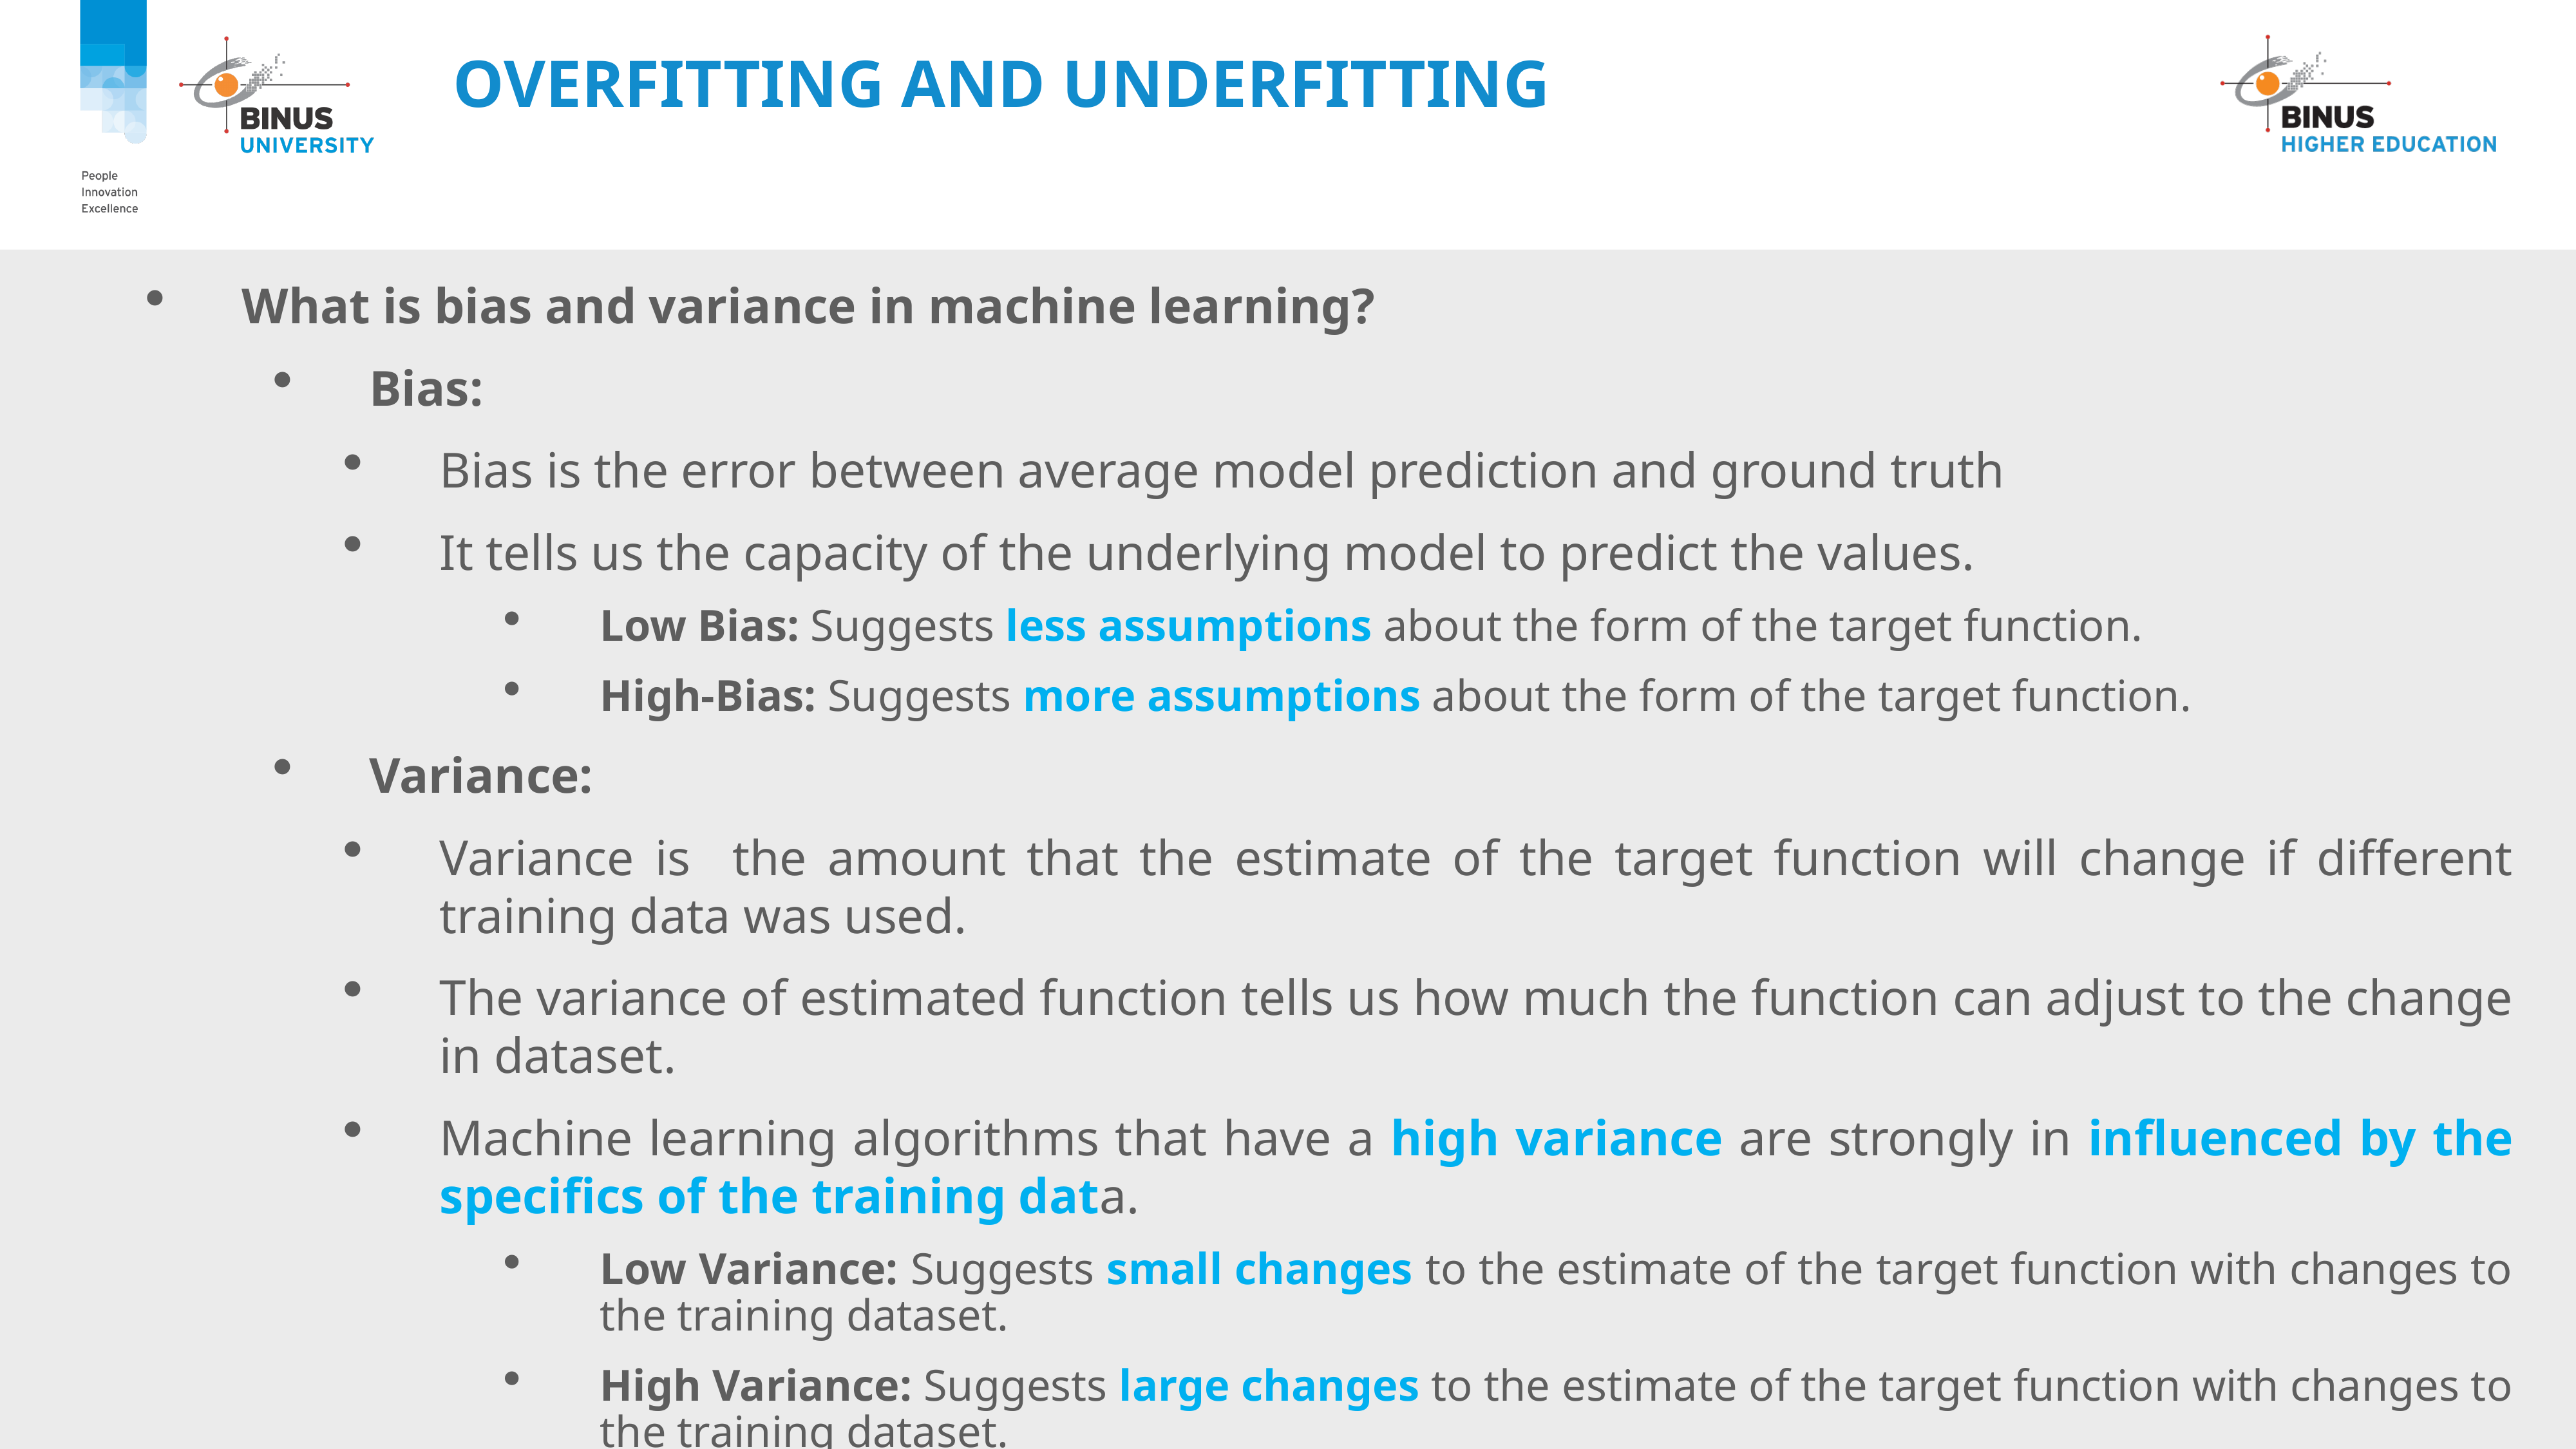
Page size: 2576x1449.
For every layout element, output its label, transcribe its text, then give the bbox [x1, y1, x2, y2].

picture [80, 66, 147, 144]
title Overfitting and Underfitting [448, 52, 2003, 108]
picture [174, 25, 374, 161]
list What is bias and variance in machine learning? Bias: Bias is the error between average model prediction and ground truth It tells us the capacity of the underlying model to predict the values. Low Bias: Suggests less assumptions about the form of the target function. High-Bias: Suggests more assumptions about the form of the target function. Variance: Variance is the amount that the estimate of the target function will change if different training data was used. The variance of estimated function tells us how much the function can adjust to the change in dataset. Machine learning algorithms that have a high variance are strongly in influenced by the specifics of the training data. Low Variance: Suggests small changes to the estimate of the target function with changes to the training dataset. High Variance: Suggests large changes to the estimate of the target function with changes to the training dataset. [48, 270, 2520, 1449]
picture [81, 146, 146, 213]
picture [2199, 0, 2496, 156]
